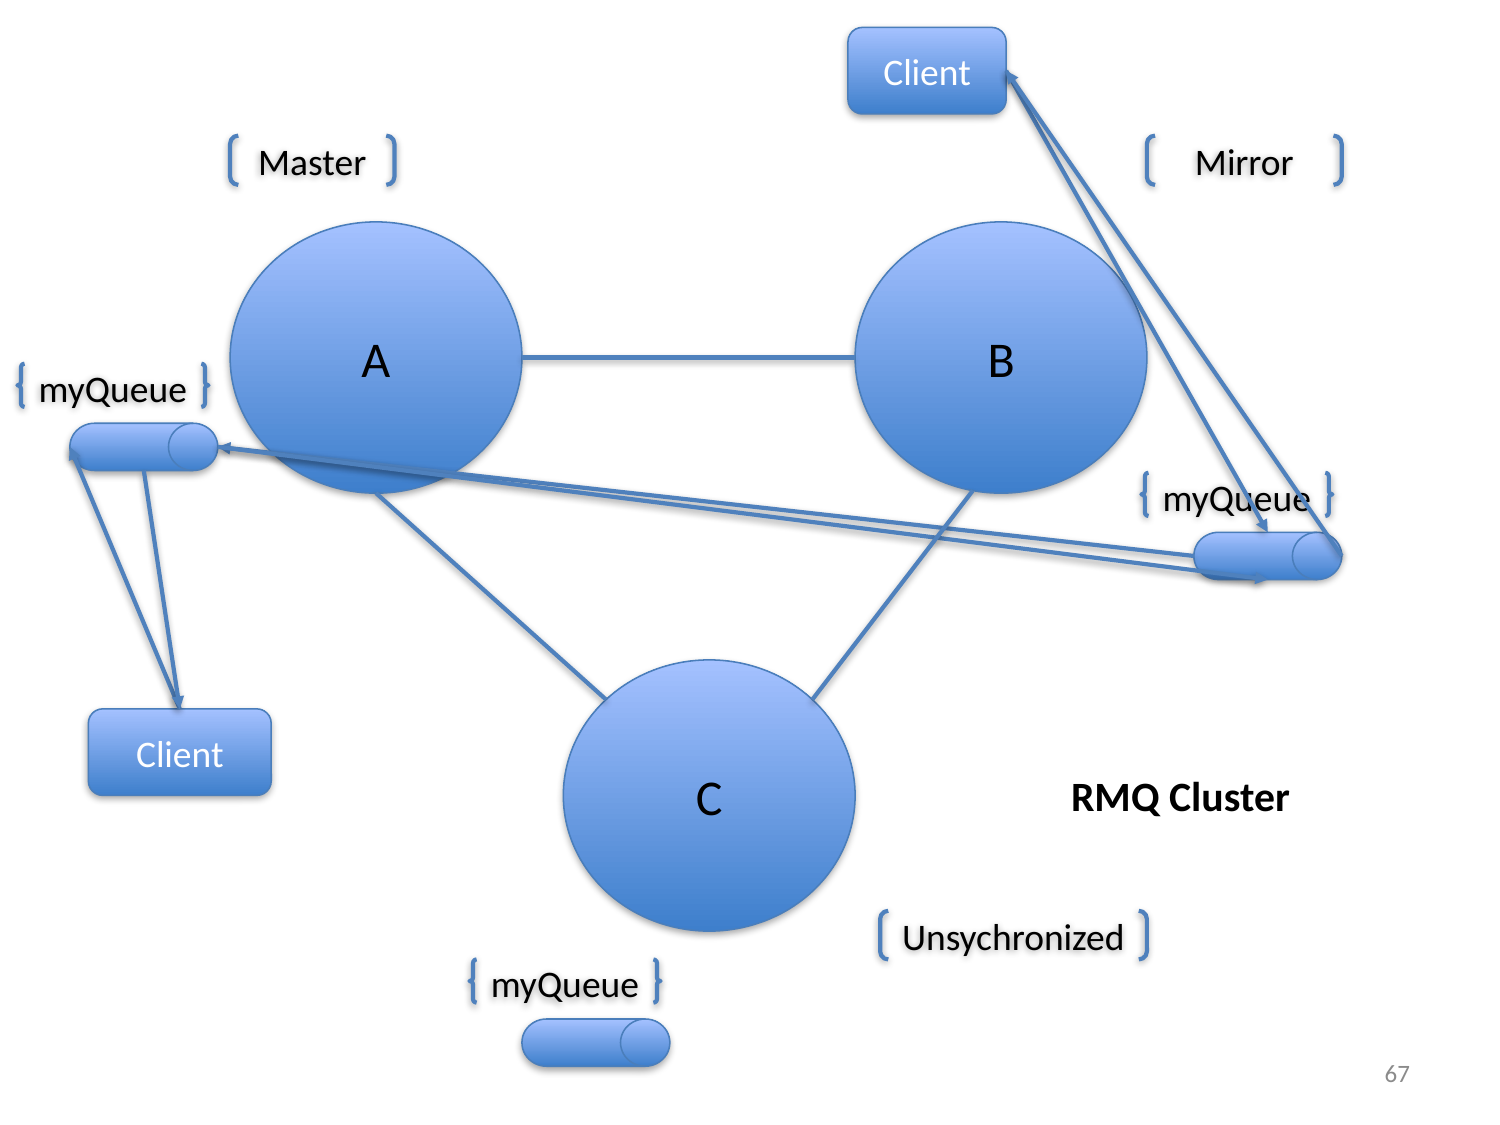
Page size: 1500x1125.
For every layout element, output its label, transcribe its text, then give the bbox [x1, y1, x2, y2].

text_box [1273, 565, 1341, 581]
text_box Client [847, 26, 1007, 115]
text_box RMQ Cluster [1019, 762, 1342, 828]
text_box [69, 446, 167, 710]
text_box [69, 422, 219, 445]
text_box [1005, 70, 1342, 557]
text_box [521, 1018, 671, 1068]
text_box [143, 470, 181, 710]
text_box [168, 446, 1269, 580]
text_box C [562, 659, 856, 932]
text_box Master [227, 133, 397, 187]
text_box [812, 490, 974, 700]
slide_number 67 [1074, 1042, 1425, 1103]
text_box B [854, 221, 999, 444]
text_box A [229, 221, 523, 444]
text_box Client [87, 708, 273, 797]
text_box myQueue [15, 361, 211, 409]
text_box Unsychronized [878, 908, 1150, 962]
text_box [375, 588, 607, 700]
text_box myQueue [467, 957, 663, 1005]
